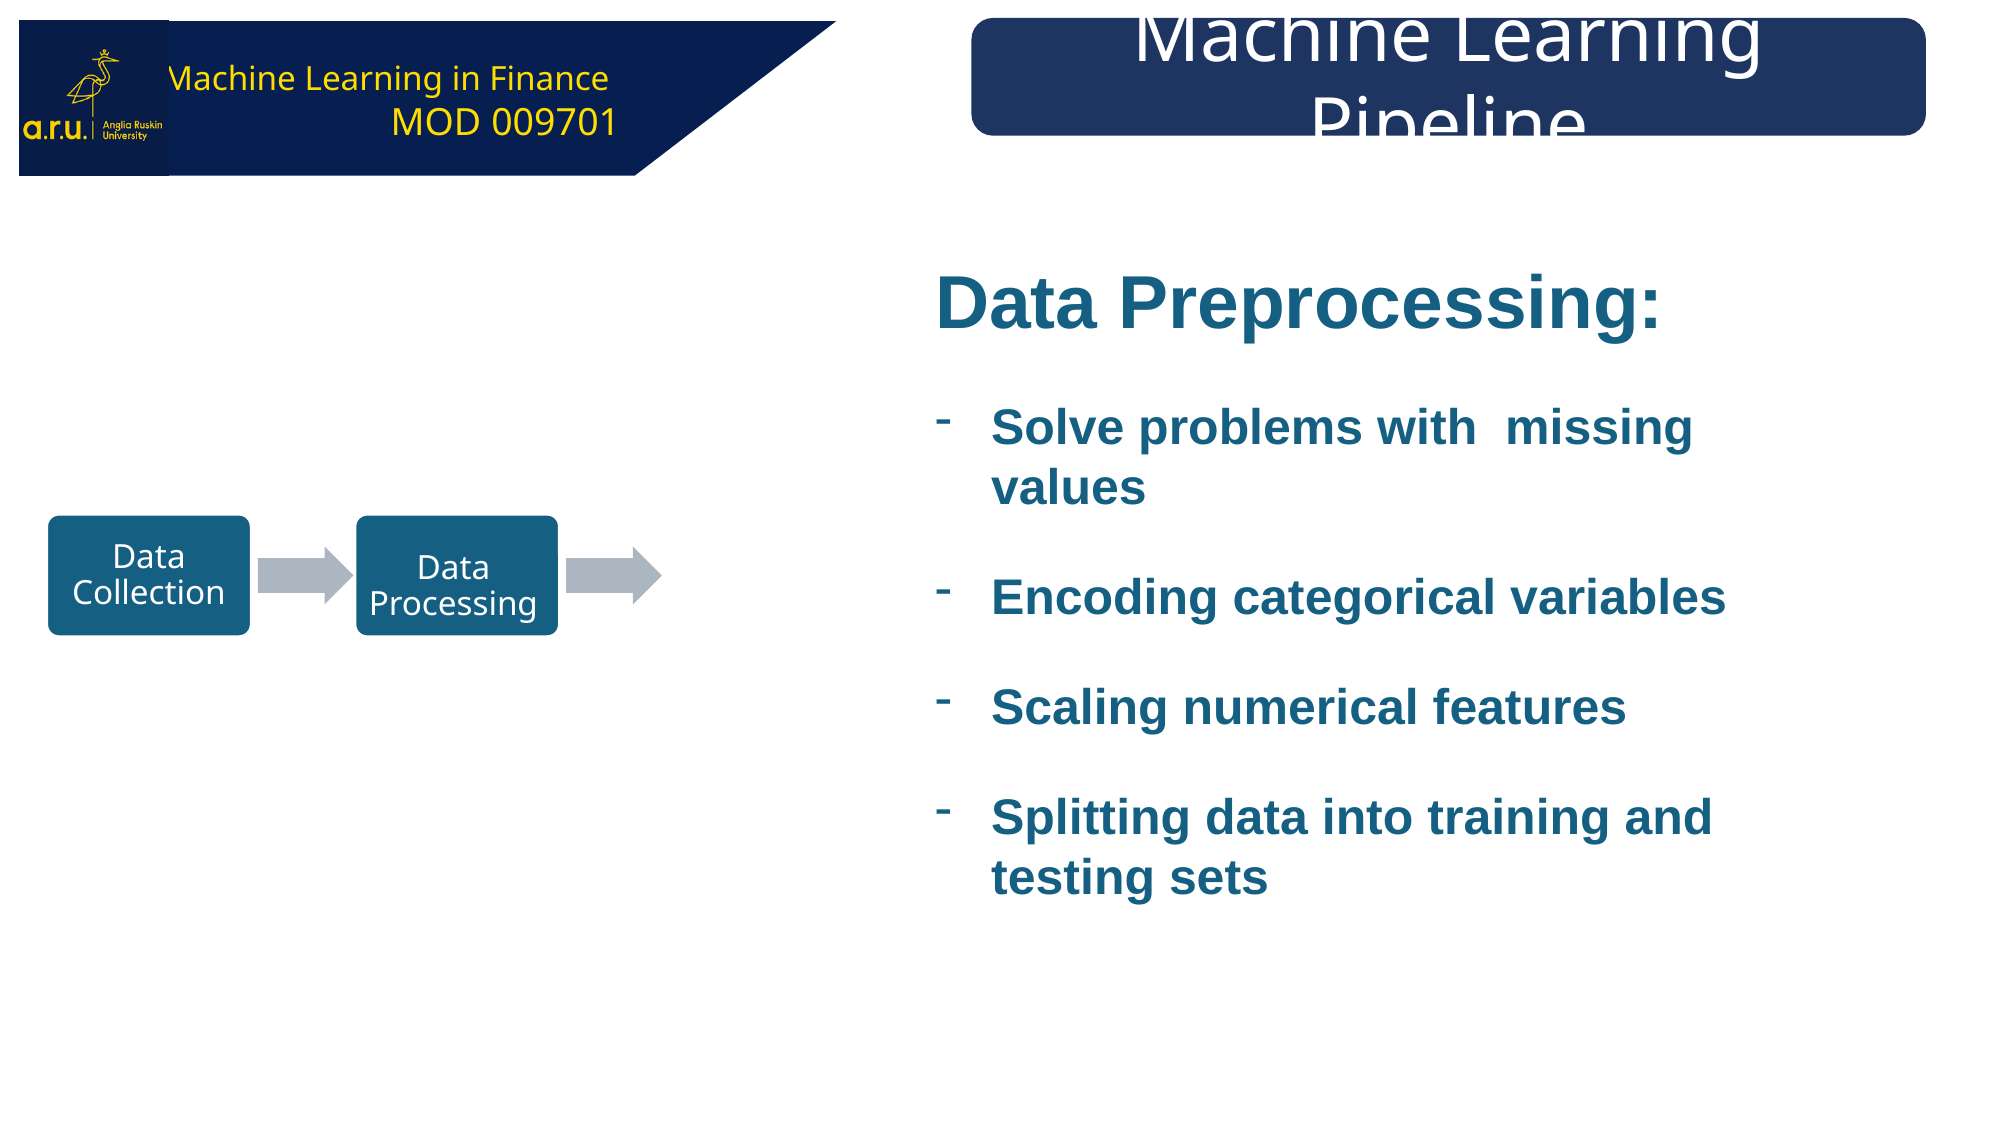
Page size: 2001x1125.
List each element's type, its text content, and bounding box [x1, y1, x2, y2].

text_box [19, 20, 837, 177]
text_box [257, 546, 354, 606]
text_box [354, 513, 561, 645]
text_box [565, 546, 663, 606]
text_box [46, 513, 252, 638]
text_box Data Preprocessing: Solve problems with missing values Encoding categorical variables Scaling numerical features Splitting data into training and testing sets [901, 251, 1788, 908]
text_box Machine Learning Pipeline [969, 16, 1928, 138]
